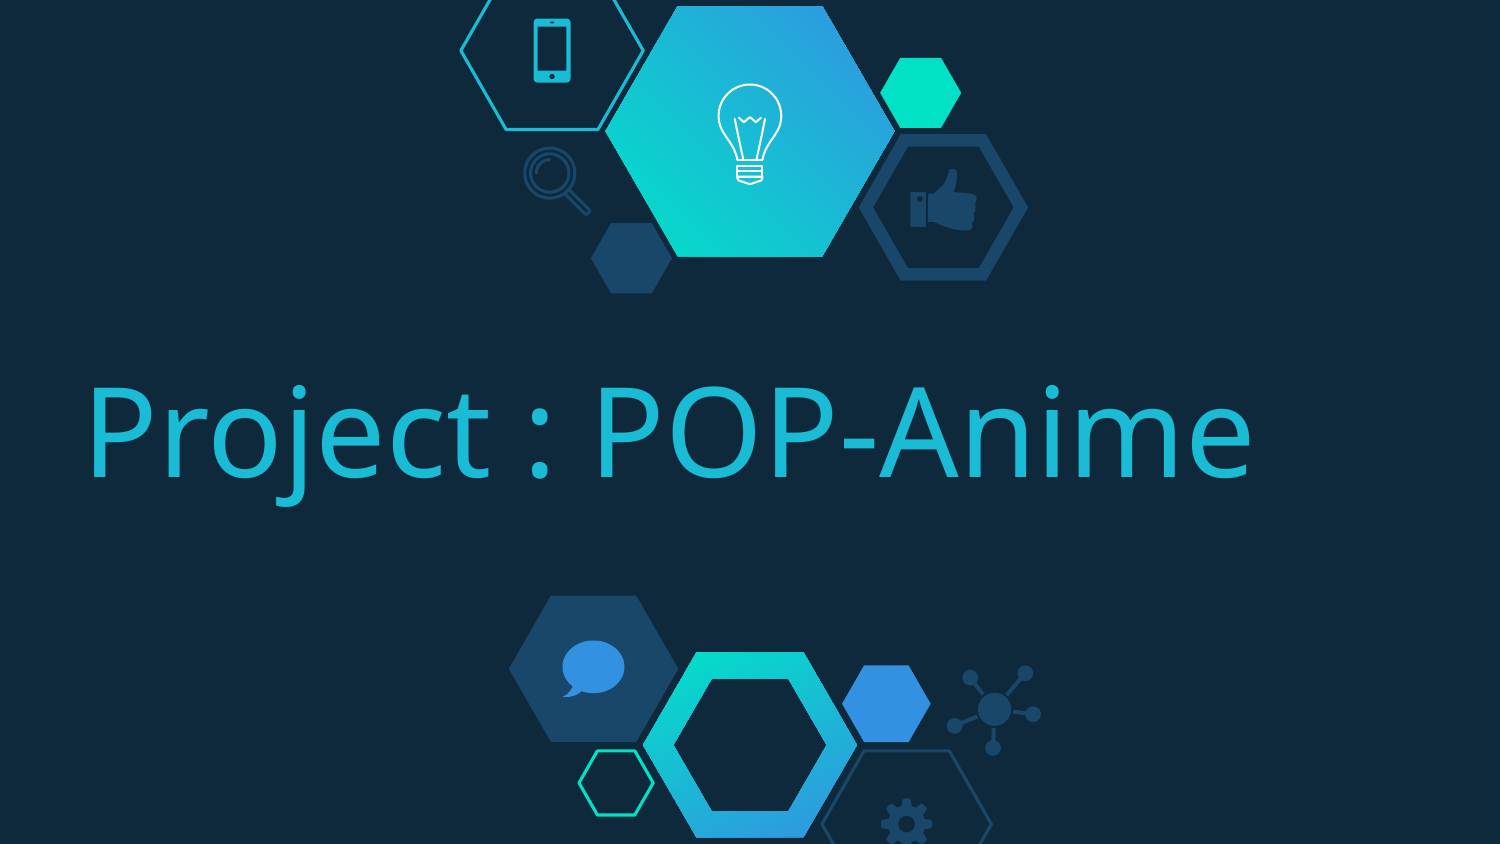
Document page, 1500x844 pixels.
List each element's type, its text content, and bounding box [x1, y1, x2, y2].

text_box Project : POP-Anime [67, 326, 1432, 517]
